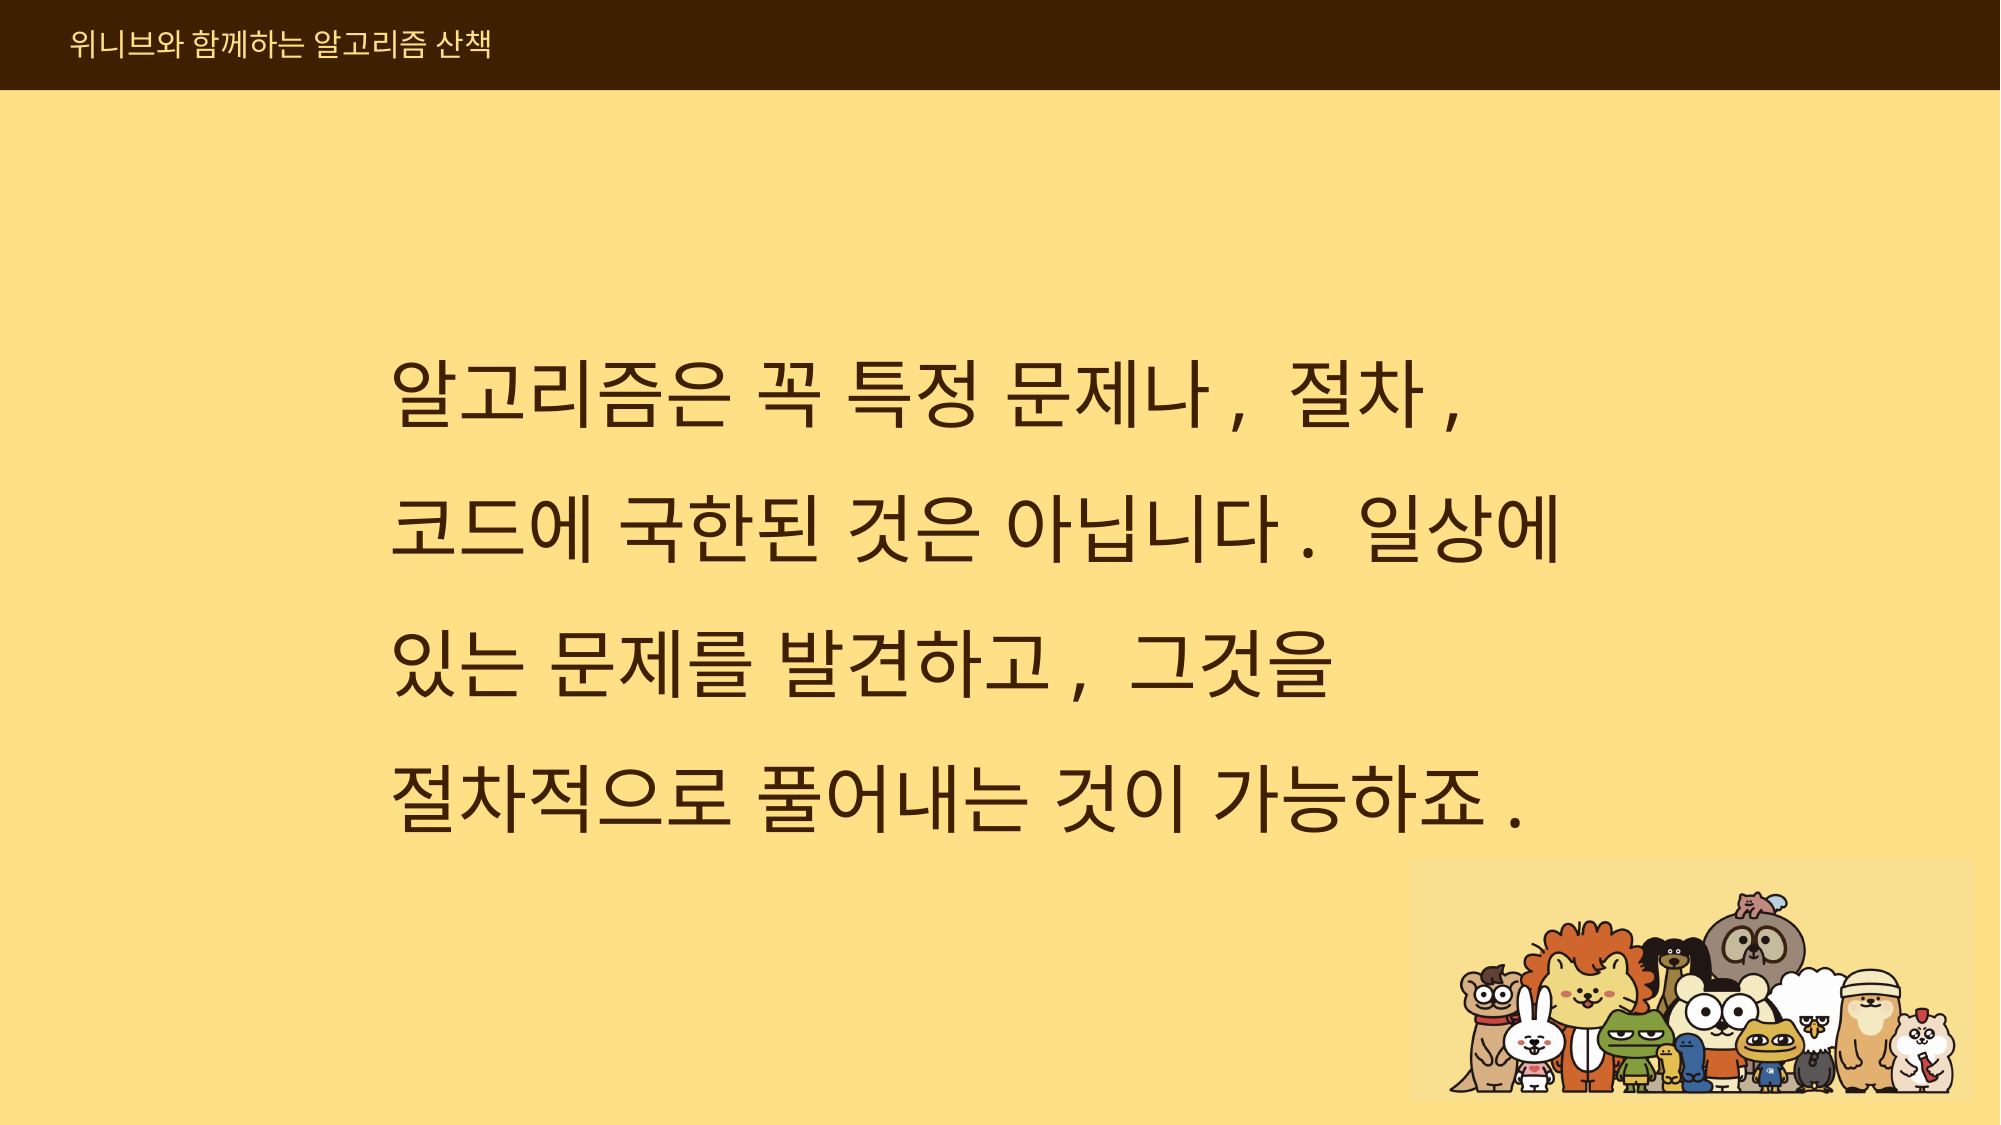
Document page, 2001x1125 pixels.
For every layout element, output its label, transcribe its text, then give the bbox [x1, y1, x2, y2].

text_box [0, 0, 2000, 91]
picture [1410, 859, 1974, 1102]
text_box 위니브와 함께하는 알고리즘 산책 [54, 17, 805, 71]
text_box 알고리즘은 꼭 특정 문제나, 절차, 코드에 국한된 것은 아닙니다. 일상에 있는 문제를 발견하고, 그것을 절차적으로 풀어내는 것이 가능하죠. [374, 295, 1624, 851]
